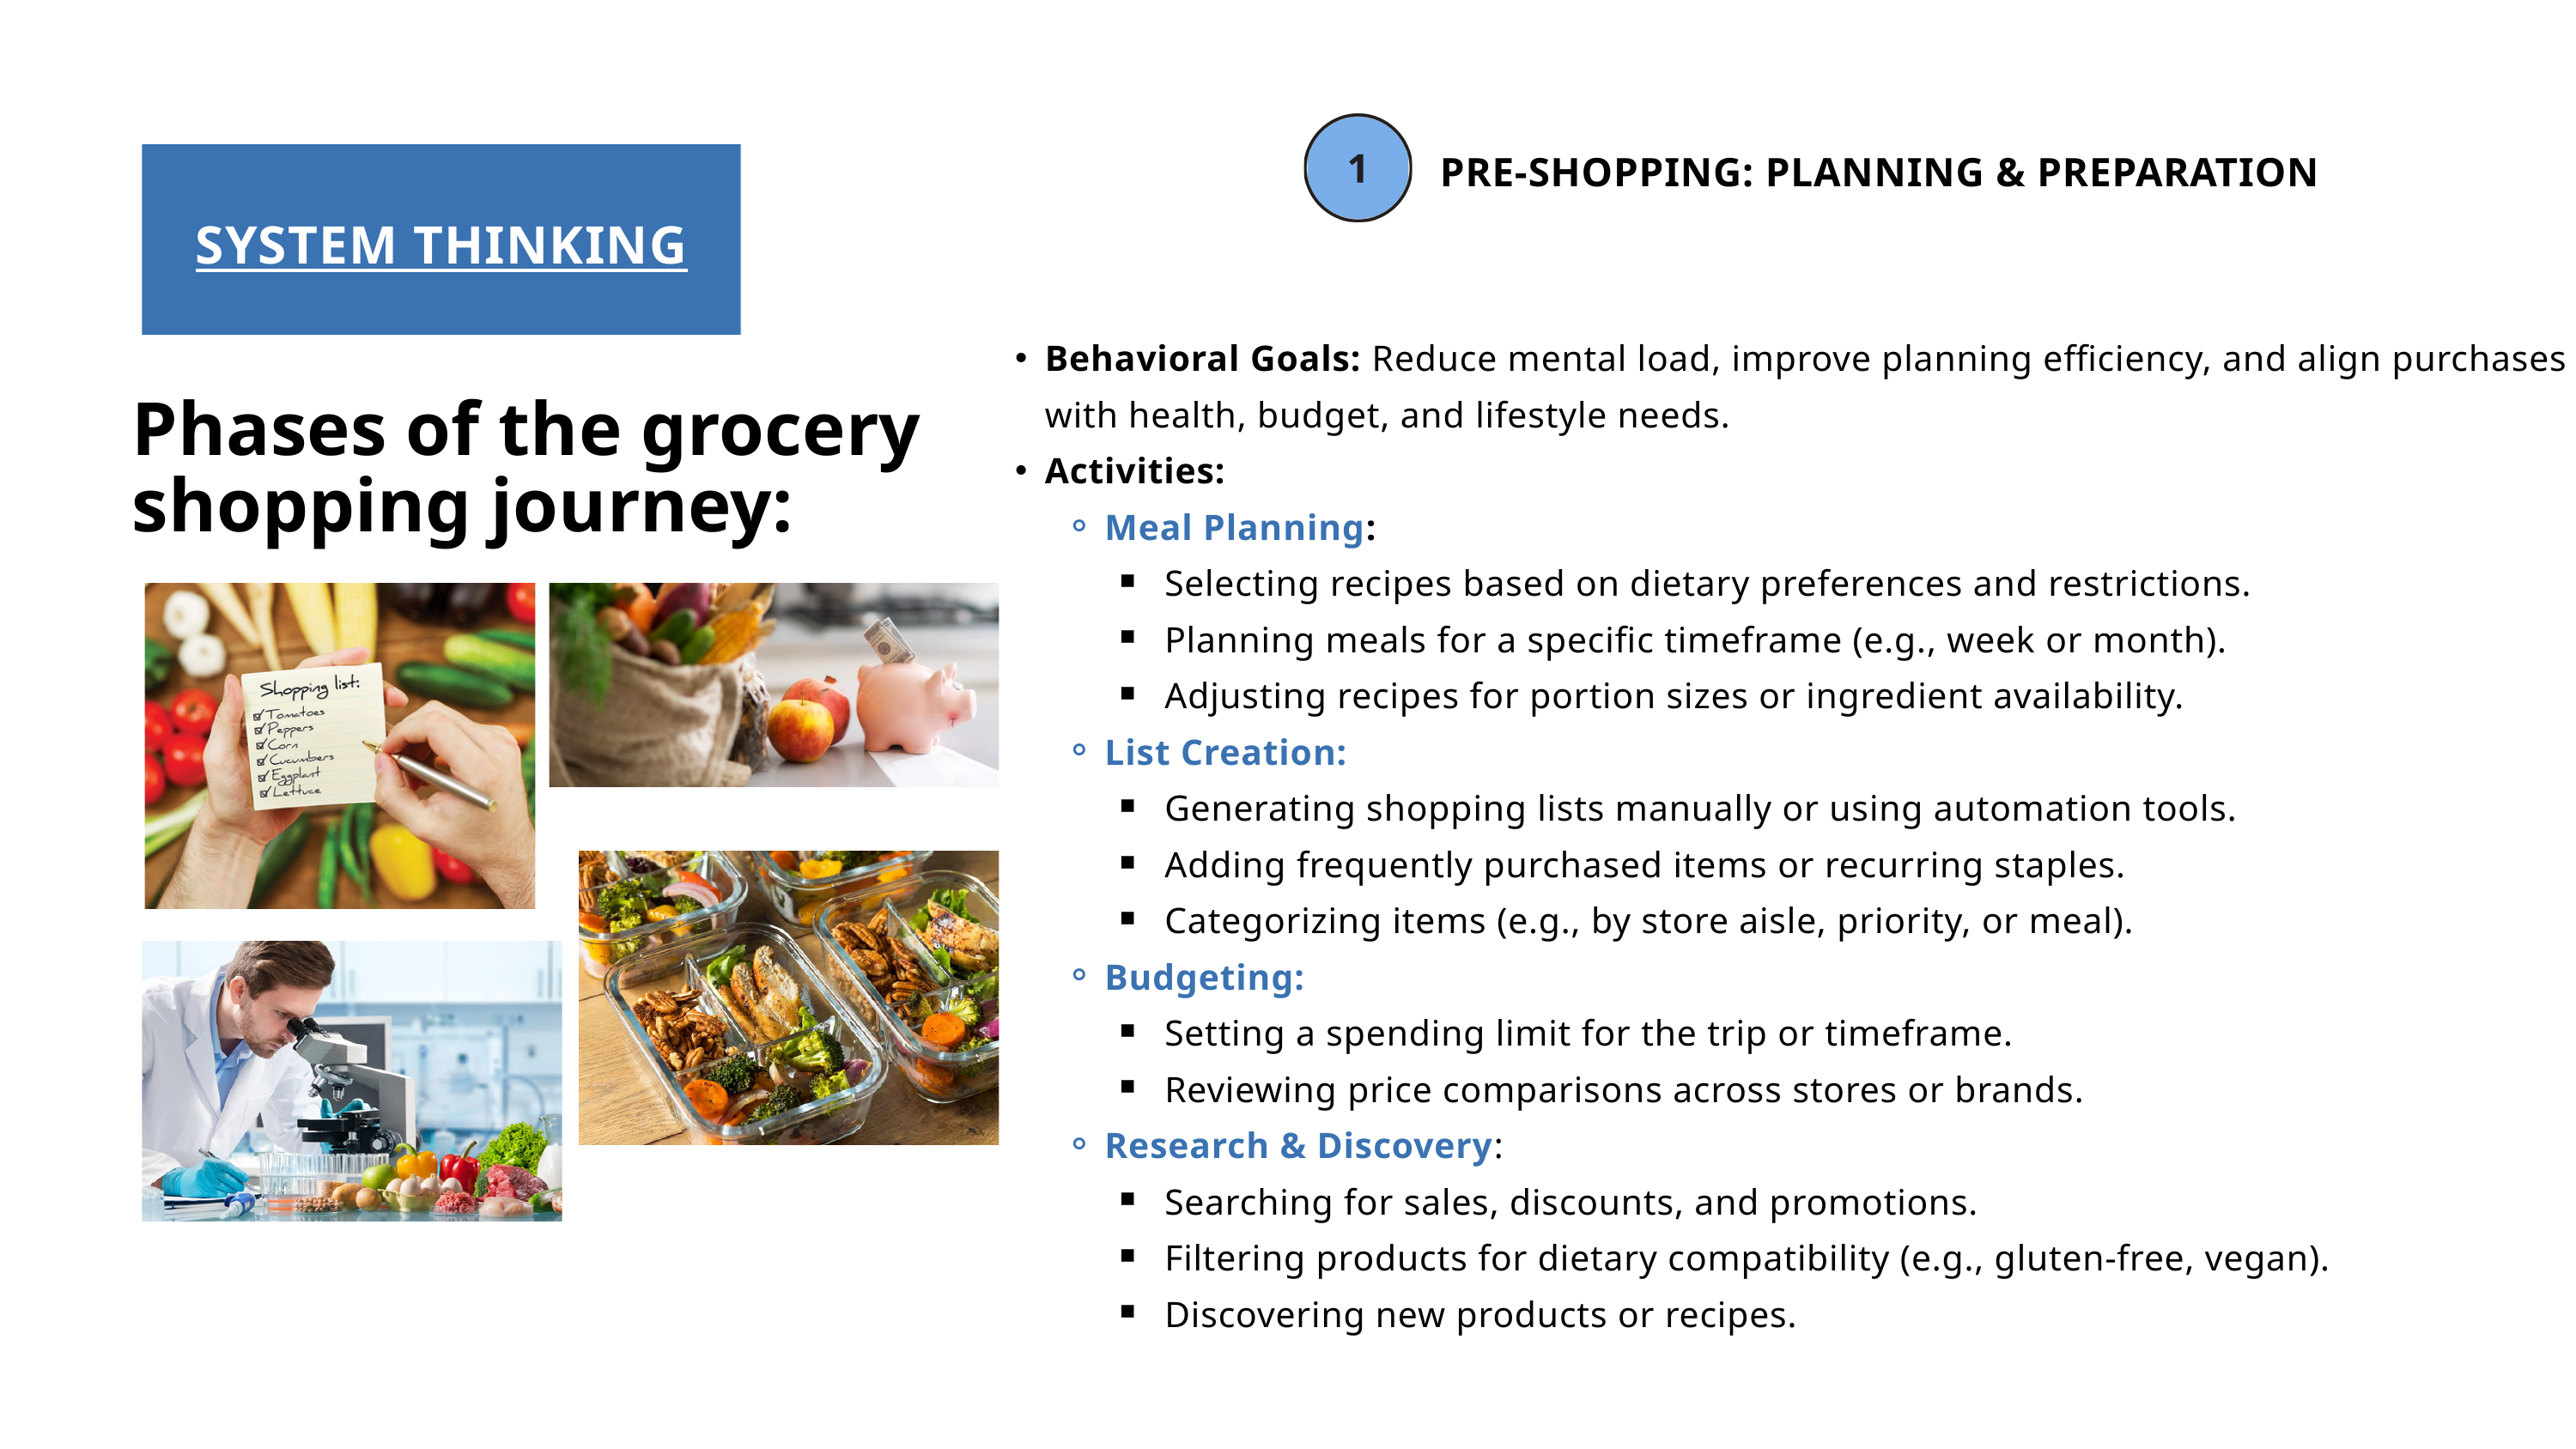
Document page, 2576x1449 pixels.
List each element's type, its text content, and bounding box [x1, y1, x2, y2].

text_box [144, 658, 536, 910]
text_box SYSTEM THINKING [181, 191, 702, 275]
text_box PRE-SHOPPING: PLANNING & PREPARATION [1439, 131, 2412, 195]
text_box [549, 658, 985, 787]
text_box Behavioral Goals: Reduce mental load, improve planning efficiency, and align purchases with health, budget, and lifestyle needs. Activities: Meal Planning: Selecting recipes based on dietary preferences and restrictions. Planning meals for a specific timeframe (e.g., week or month). Adjusting recipes for portion sizes or ingredient availability. List Creation: Generating shopping lists manually or using automation tools. Adding frequently purchased items or recurring staples. Categorizing items (e.g., by store aisle, priority, or meal). Budgeting: Setting a spending limit for the trip or timeframe. Reviewing price comparisons across stores or brands. Research & Discovery: Searching for sales, discounts, and promotions. Filtering products for dietary compatibility (e.g., gluten-free, vegan). Discovering new products or recipes. [985, 322, 2576, 1391]
text_box [142, 941, 562, 1222]
text_box [1303, 113, 1413, 222]
text_box Phases of the grocery shopping journey: [131, 392, 1109, 658]
text_box [579, 851, 985, 1145]
text_box [142, 144, 742, 335]
